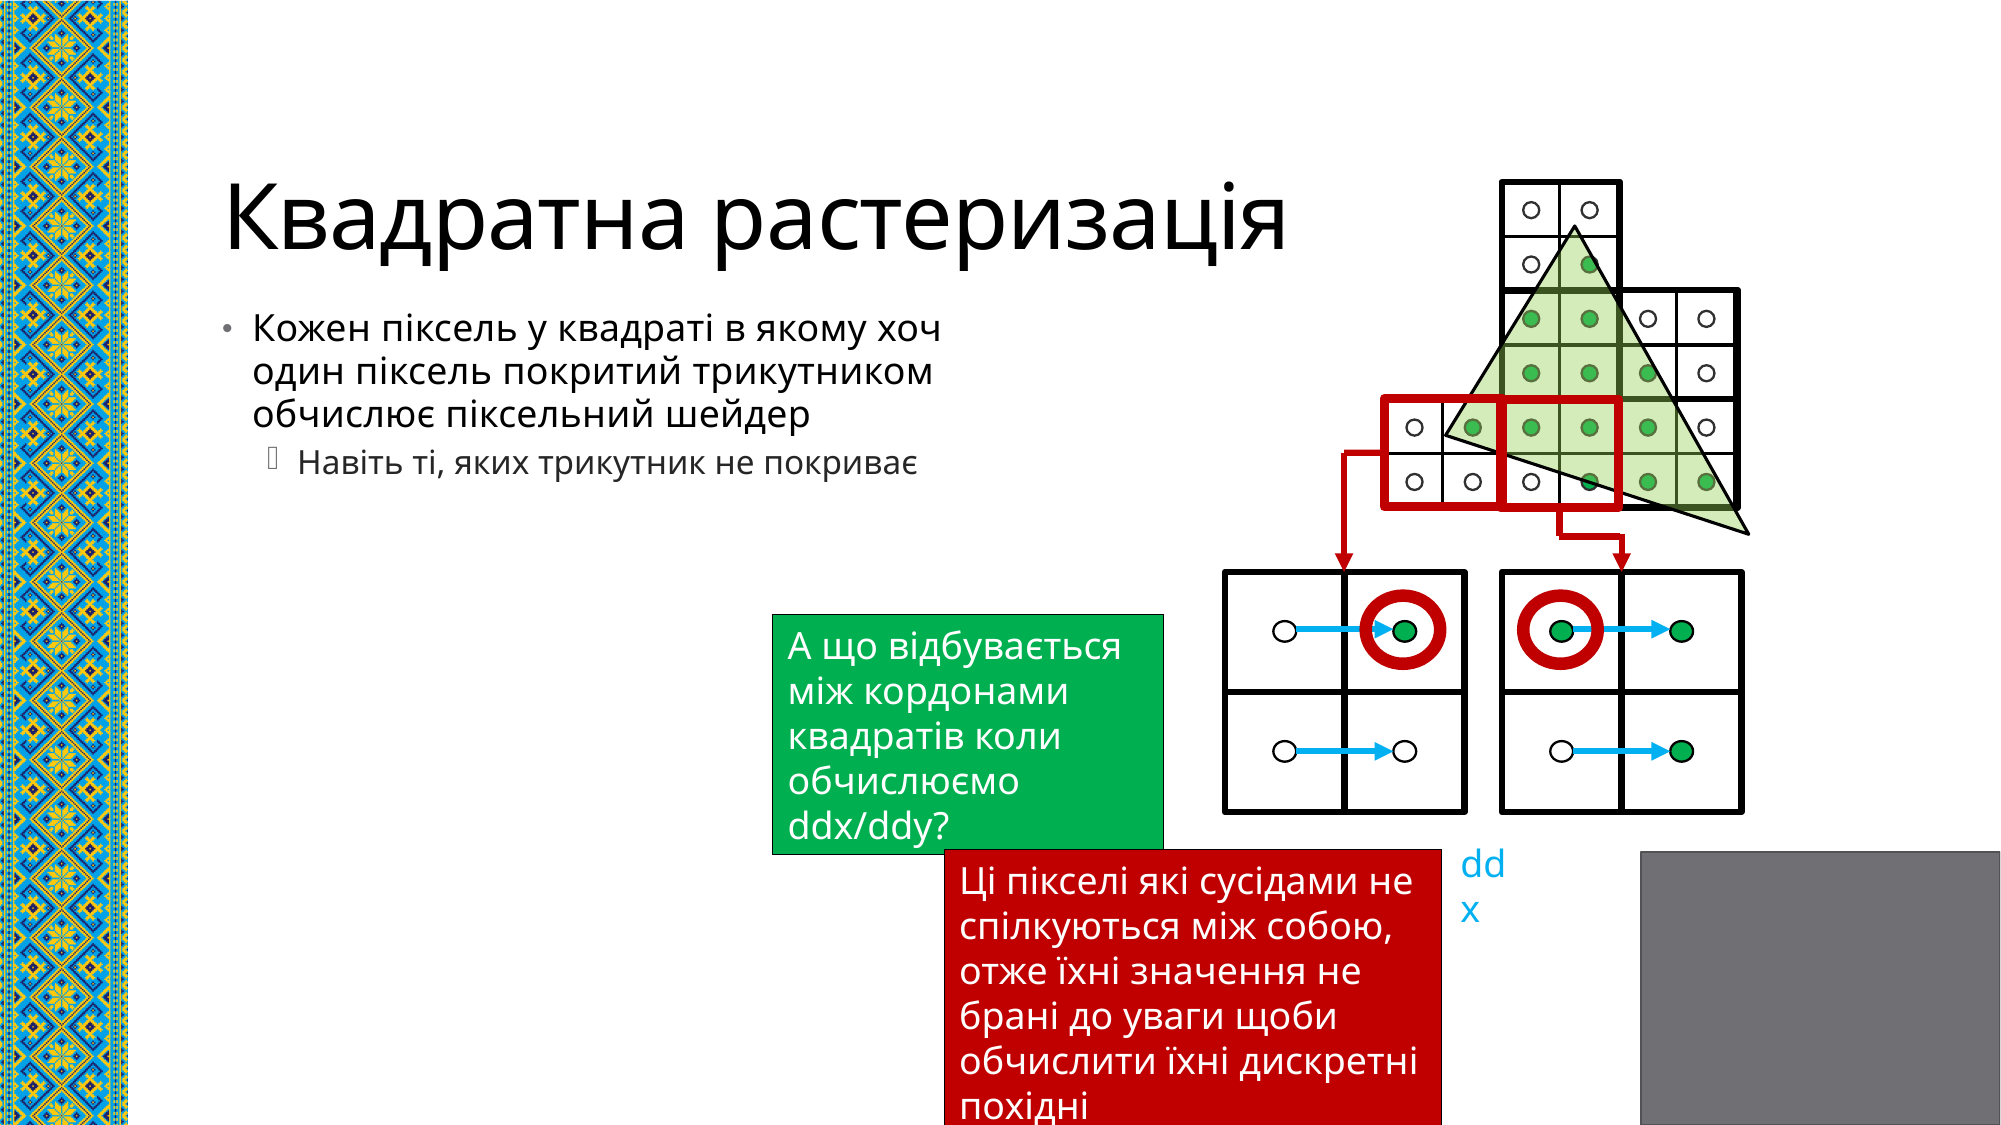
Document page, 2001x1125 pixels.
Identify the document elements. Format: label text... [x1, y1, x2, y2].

text_box [1621, 571, 1743, 693]
picture [22, 363, 45, 385]
text_box ddx [1445, 832, 1534, 937]
picture [21, 185, 45, 208]
picture [14, 987, 25, 1008]
picture [99, 1105, 110, 1124]
picture [21, 1016, 45, 1038]
picture [22, 897, 44, 919]
text_box [1620, 494, 1664, 509]
picture [79, 1016, 102, 1037]
title Квадратна растеризація [206, 60, 1797, 278]
picture [14, 334, 25, 355]
picture [79, 482, 101, 504]
text_box [1365, 594, 1442, 665]
picture [21, 600, 45, 623]
text_box [1224, 571, 1344, 693]
picture [79, 542, 101, 563]
picture [14, 927, 25, 948]
picture [14, 156, 25, 177]
picture [98, 334, 110, 355]
picture [79, 898, 101, 919]
text_box [1467, 224, 1750, 536]
picture [99, 809, 110, 830]
text_box [1272, 619, 1297, 643]
picture [98, 275, 110, 296]
picture [22, 482, 44, 504]
text_box [1670, 619, 1695, 643]
picture [21, 956, 45, 978]
picture [99, 631, 110, 652]
text_box Ці пікселі які сусідами не спілкуються між собою, отже їхні значення не брані до уваги щоби обчислити їхні дискретні похідні [944, 849, 1442, 1125]
picture [79, 720, 102, 741]
picture [78, 957, 102, 978]
text_box [1499, 398, 1620, 509]
picture [22, 126, 44, 148]
picture [14, 453, 25, 474]
picture [98, 1046, 110, 1067]
text_box [1272, 739, 1297, 763]
picture [14, 868, 26, 889]
picture [22, 838, 44, 860]
text_box [1501, 571, 1621, 693]
picture [14, 393, 25, 415]
text_box [1674, 398, 1739, 509]
picture [99, 215, 110, 237]
picture [98, 690, 110, 711]
text_box [1501, 181, 1621, 289]
text_box [1522, 594, 1599, 665]
text_box [1669, 739, 1695, 763]
picture [22, 541, 44, 563]
picture [98, 97, 110, 118]
list Кожен піксель у квадраті в якому хоч один піксель покритий трикутником обчислює піксельний шейдер Навіть ті, яких трикутник не покриває [206, 299, 962, 1014]
picture [78, 8, 102, 29]
picture [78, 601, 102, 622]
picture [14, 215, 25, 237]
picture [120, 2, 128, 1124]
text_box [1501, 693, 1621, 813]
picture [78, 245, 102, 266]
picture [22, 1075, 44, 1097]
picture [99, 749, 110, 770]
picture [98, 868, 110, 889]
picture [22, 660, 44, 682]
picture [79, 304, 101, 326]
text_box [1613, 289, 1619, 300]
text_box [1621, 693, 1743, 813]
picture [22, 304, 44, 326]
text_box [1619, 289, 1739, 398]
picture [14, 631, 25, 652]
picture [22, 719, 44, 741]
picture [79, 1076, 101, 1096]
picture [21, 778, 45, 800]
picture [78, 423, 102, 444]
picture [99, 453, 110, 474]
text_box А що відбувається між кордонами квадратів коли обчислюємо ddx/ddy? [772, 614, 1164, 855]
picture [79, 126, 101, 148]
picture [21, 422, 45, 445]
picture [21, 7, 45, 30]
picture [99, 393, 110, 415]
text_box [1549, 739, 1574, 763]
picture [79, 67, 101, 89]
picture [79, 364, 102, 385]
picture [14, 571, 25, 592]
picture [99, 571, 110, 592]
picture [14, 749, 25, 770]
picture [14, 275, 25, 296]
text_box [1344, 571, 1466, 693]
text_box [1501, 289, 1533, 341]
picture [99, 37, 110, 59]
picture [14, 37, 25, 59]
picture [14, 809, 25, 830]
picture [79, 838, 101, 859]
picture [14, 690, 26, 711]
picture [79, 660, 101, 681]
picture [21, 245, 45, 267]
picture [14, 1105, 25, 1124]
text_box [1224, 693, 1344, 813]
picture [22, 67, 44, 89]
picture [98, 927, 110, 948]
picture [98, 512, 110, 533]
picture [14, 97, 25, 118]
picture [30, 2, 93, 1124]
picture [78, 779, 102, 800]
picture [99, 156, 110, 177]
picture [0, 2, 11, 1124]
picture [14, 1046, 25, 1067]
text_box [1344, 693, 1466, 813]
picture [14, 512, 25, 533]
text_box [1392, 739, 1418, 763]
text_box [1383, 397, 1504, 508]
picture [99, 987, 110, 1008]
picture [78, 186, 102, 207]
